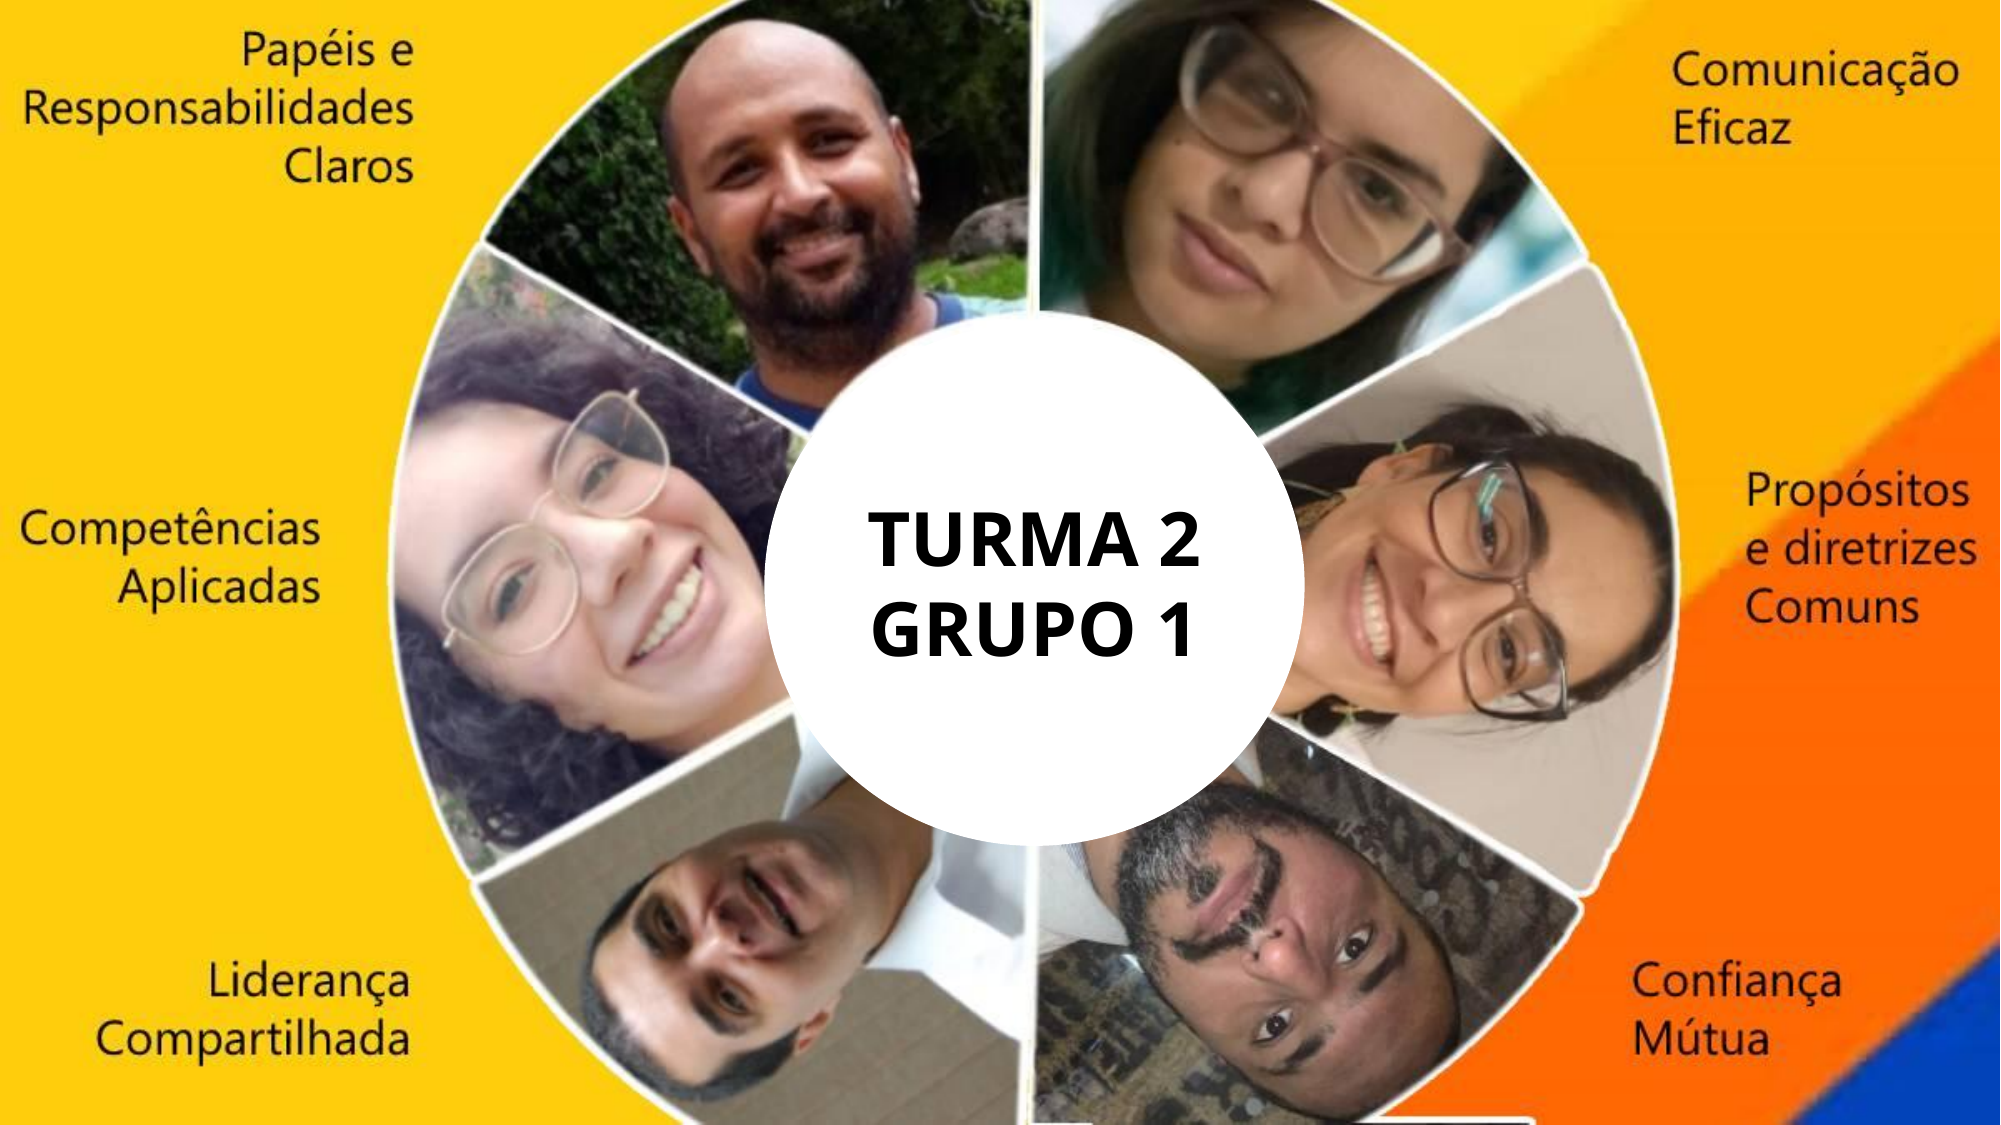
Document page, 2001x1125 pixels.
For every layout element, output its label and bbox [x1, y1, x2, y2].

list [0, 0, 2000, 1125]
